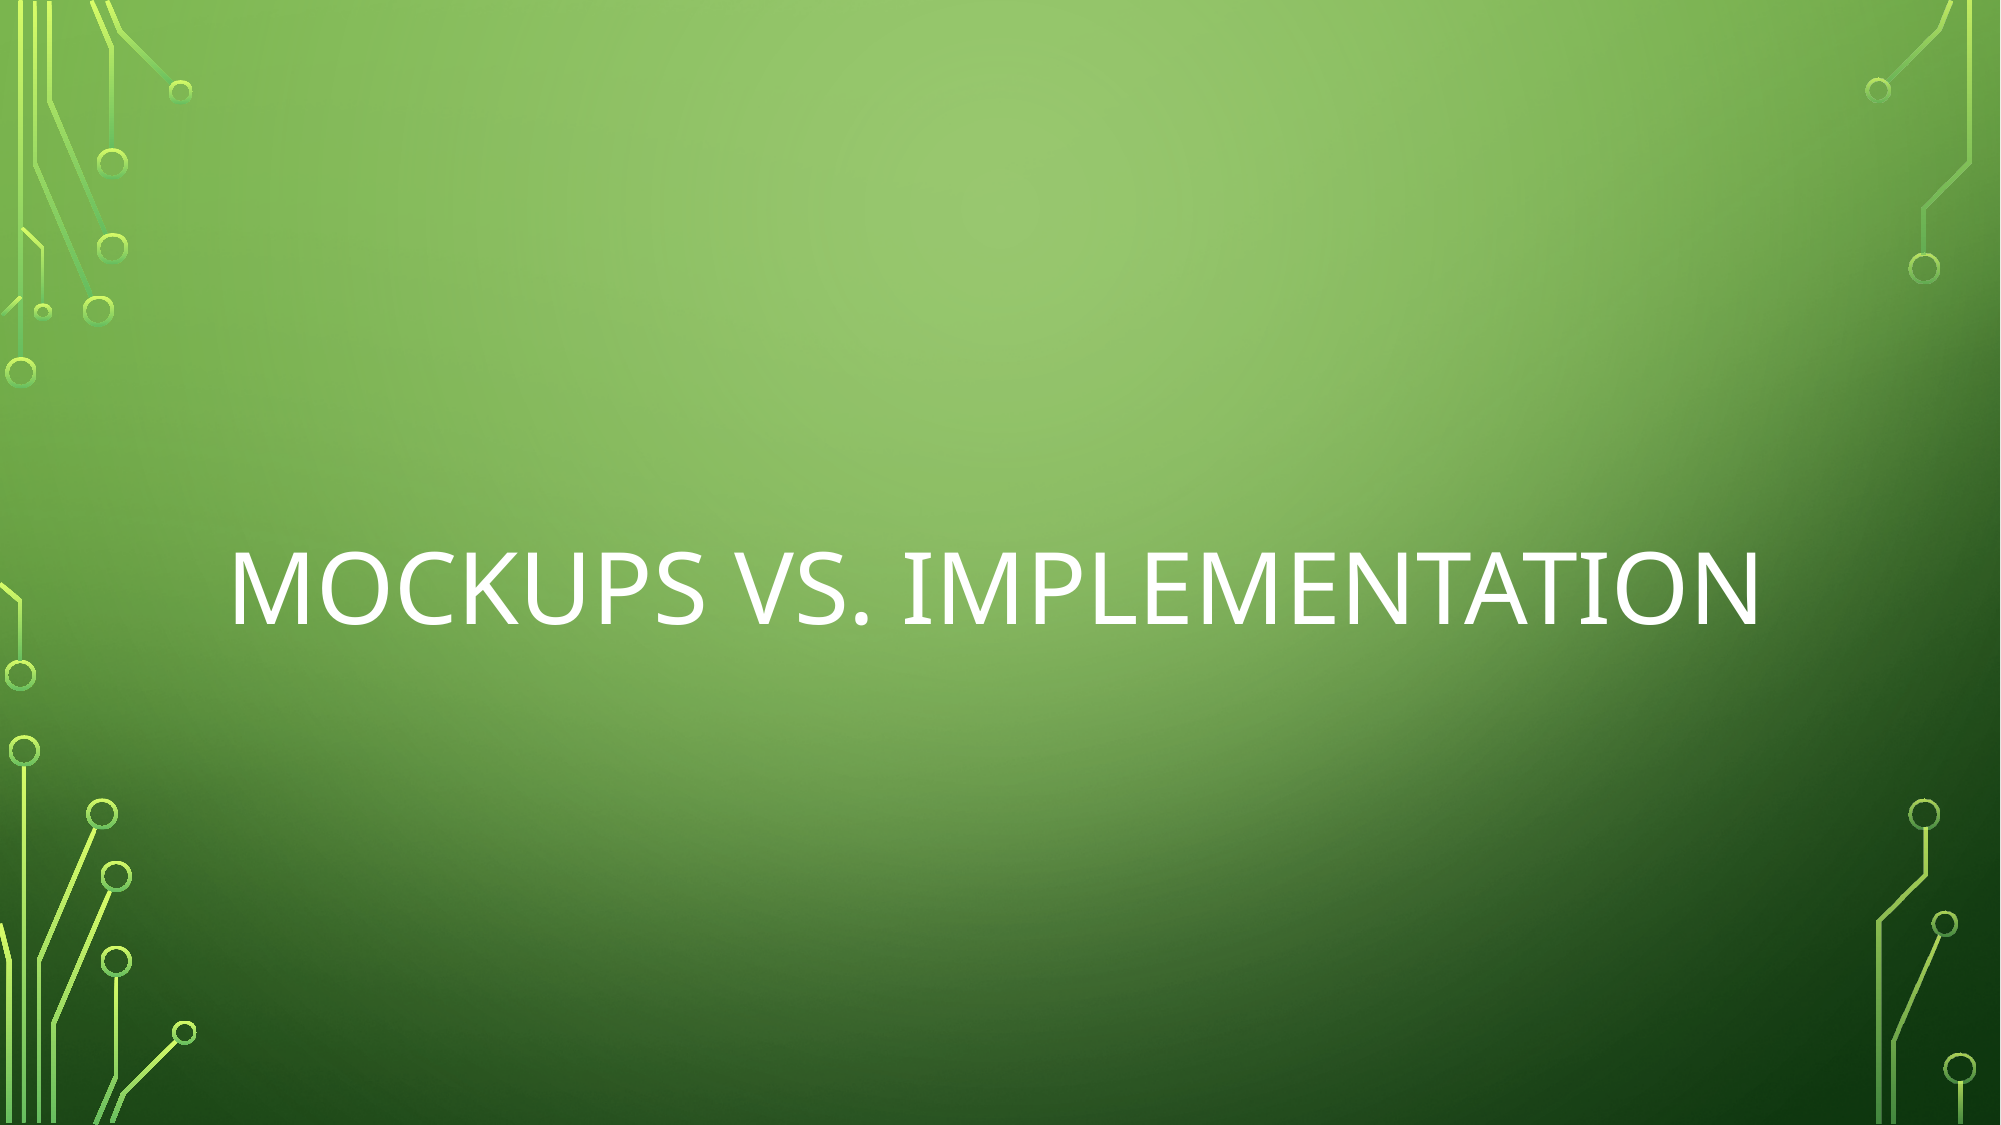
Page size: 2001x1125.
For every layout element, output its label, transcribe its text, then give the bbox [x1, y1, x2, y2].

title Mockups vs. implementation [211, 470, 1837, 713]
